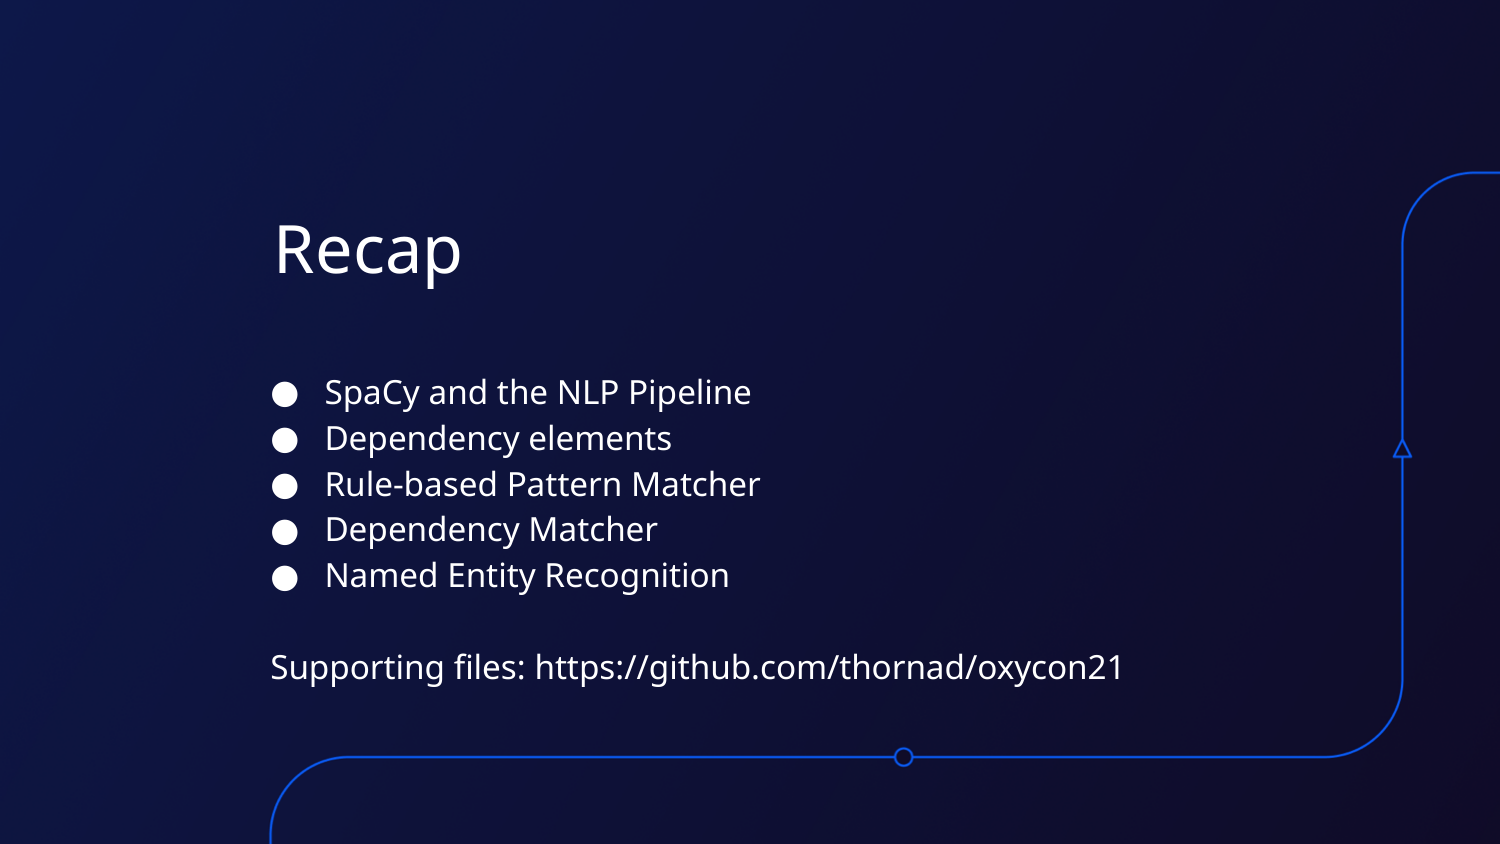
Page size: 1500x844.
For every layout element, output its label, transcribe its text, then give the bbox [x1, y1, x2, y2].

text_box Recap [258, 179, 1174, 302]
picture [0, 0, 1500, 844]
text_box SpaCy and the NLP Pipeline Dependency elements Rule-based Pattern Matcher Dependency Matcher Named Entity Recognition Supporting files: https://github.com/thornad/oxycon21 [234, 349, 1204, 702]
